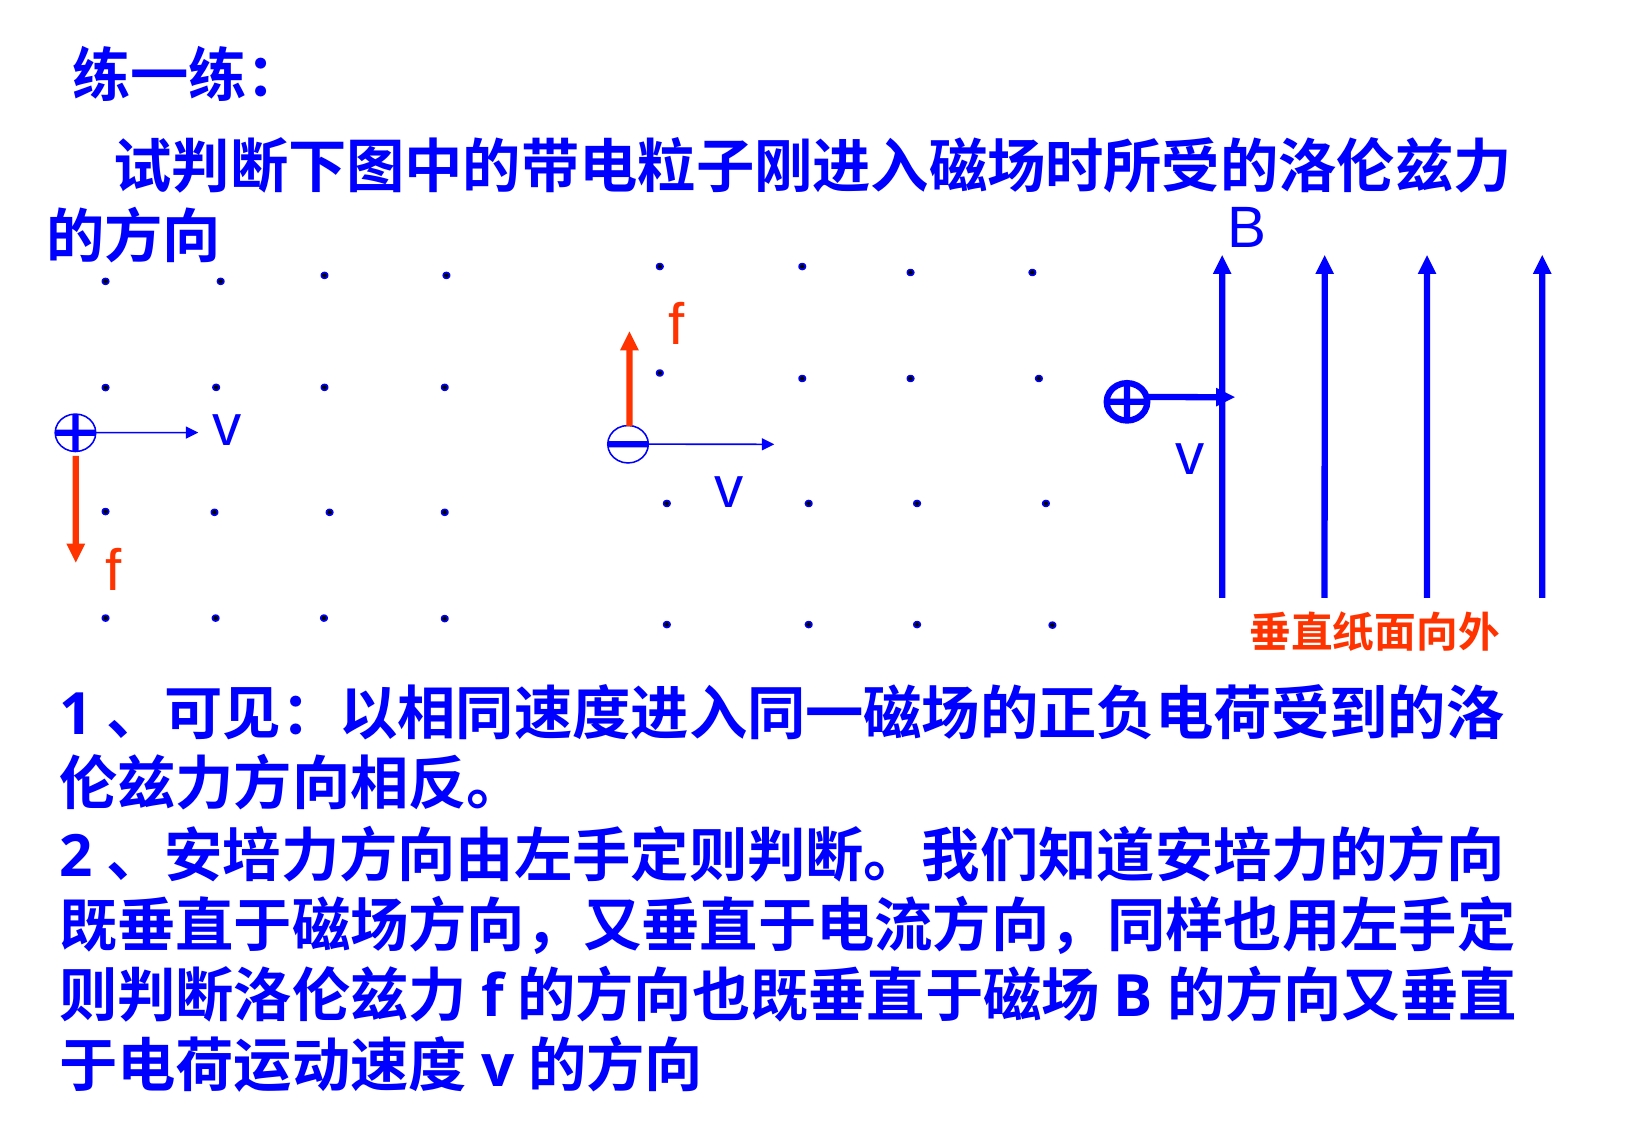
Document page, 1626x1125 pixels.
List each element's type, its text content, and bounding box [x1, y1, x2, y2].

text_box 练一练： [57, 31, 321, 116]
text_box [1106, 181, 1543, 599]
text_box 试判断下图中的带电粒子刚进入磁场时所受的洛伦兹力的方向 [31, 122, 1585, 277]
text_box 2、安培力方向由左手定则判断。我们知道安培力的方向既垂直于磁场方向，又垂直于电流方向，同样也用左手定则判断洛伦兹力f的方向也既垂直于磁场B的方向又垂直于电荷运动速度v的方向 [44, 810, 1568, 1106]
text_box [75, 455, 139, 610]
text_box 1、可见：以相同速度进入同一磁场的正负电荷受到的洛伦兹力方向相反。 [44, 668, 1555, 810]
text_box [629, 278, 702, 427]
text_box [54, 272, 450, 622]
text_box 垂直纸面向外 [1234, 597, 1568, 663]
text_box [607, 263, 1056, 629]
